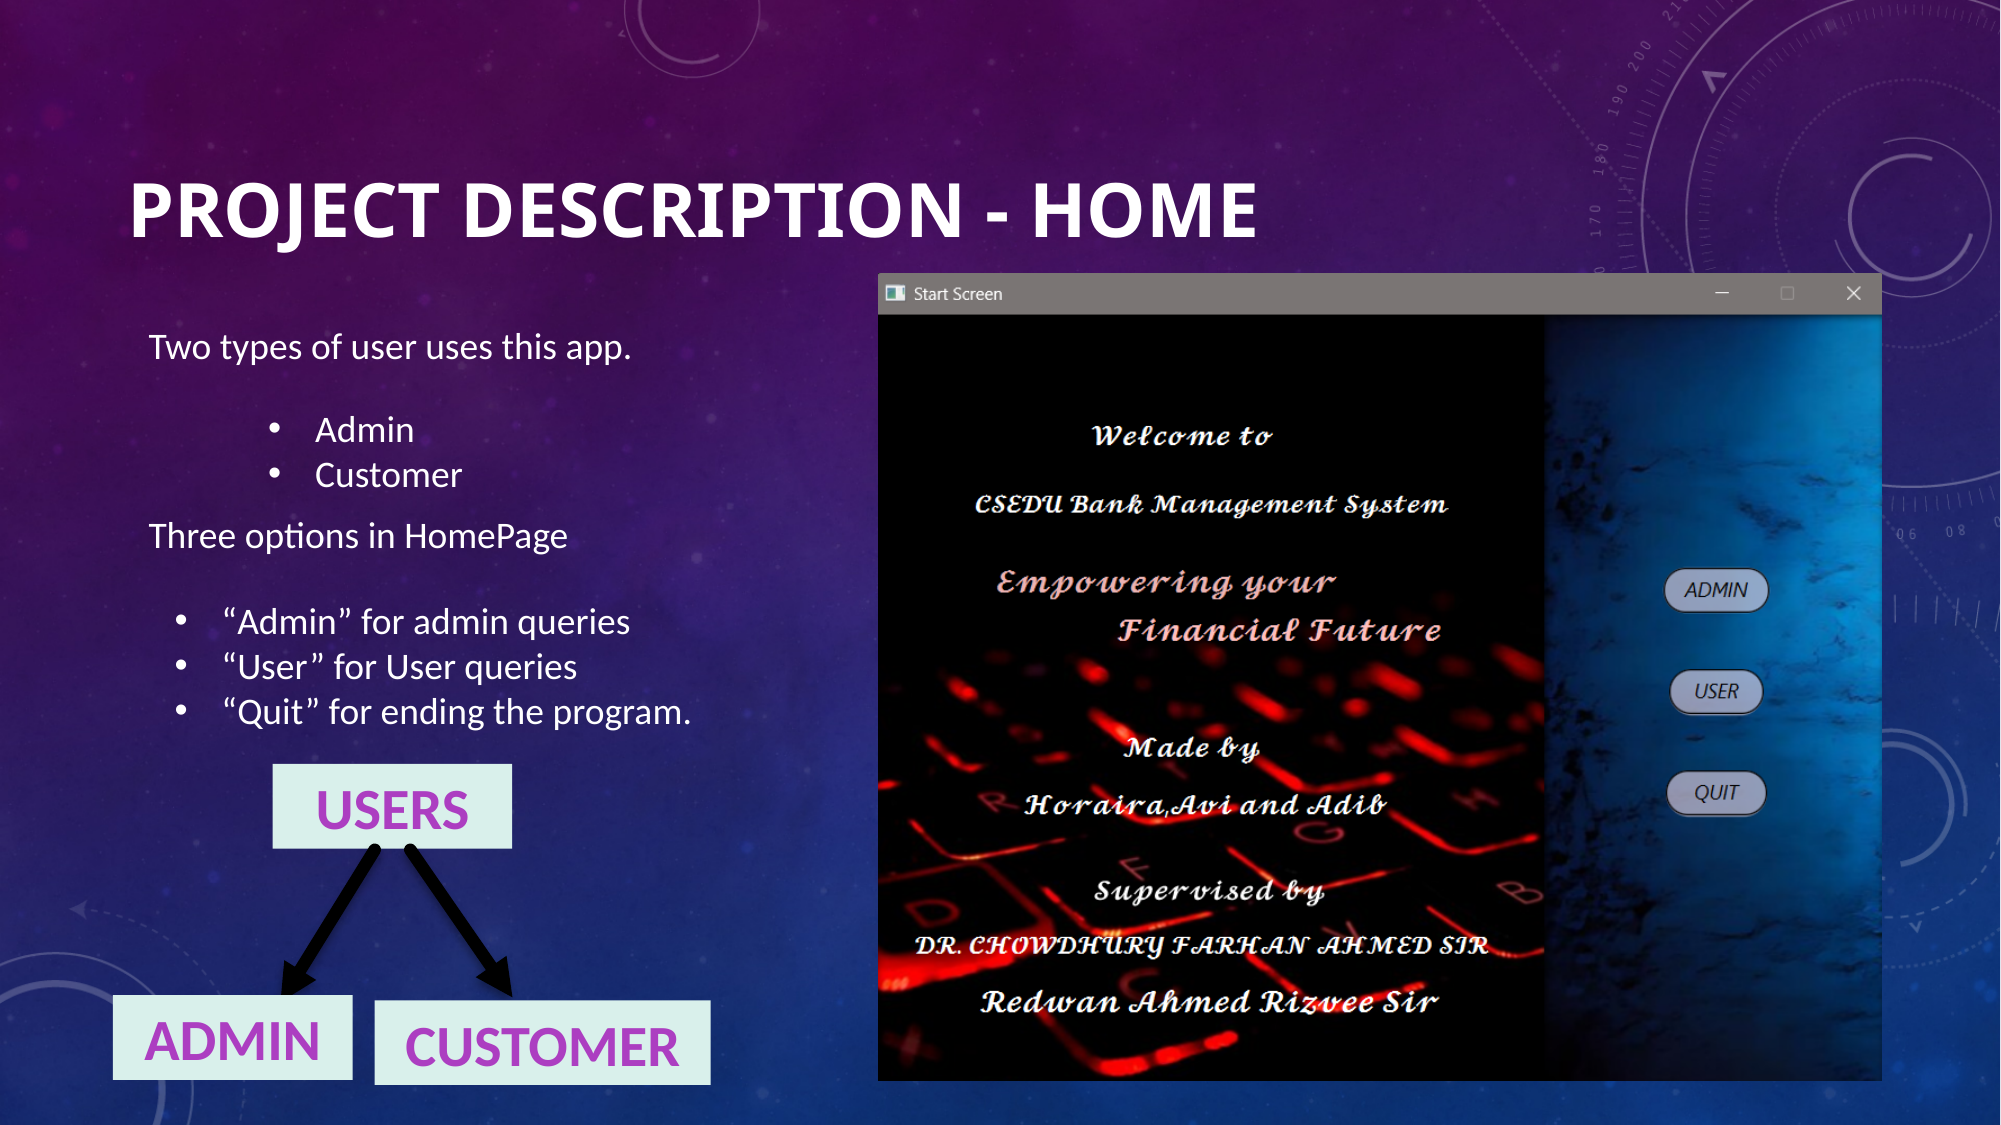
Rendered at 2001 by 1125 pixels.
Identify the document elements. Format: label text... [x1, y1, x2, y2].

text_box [112, 763, 712, 1087]
picture [0, 0, 2001, 1125]
text_box Two types of user uses this app. [133, 314, 765, 375]
title Project description - HOMe [112, 87, 1775, 327]
text_box Three options in HomePage [133, 503, 698, 564]
text_box “Admin” for admin queries “User” for User queries “Quit” for ending the program. [159, 589, 765, 740]
text_box Admin Customer [253, 397, 711, 503]
